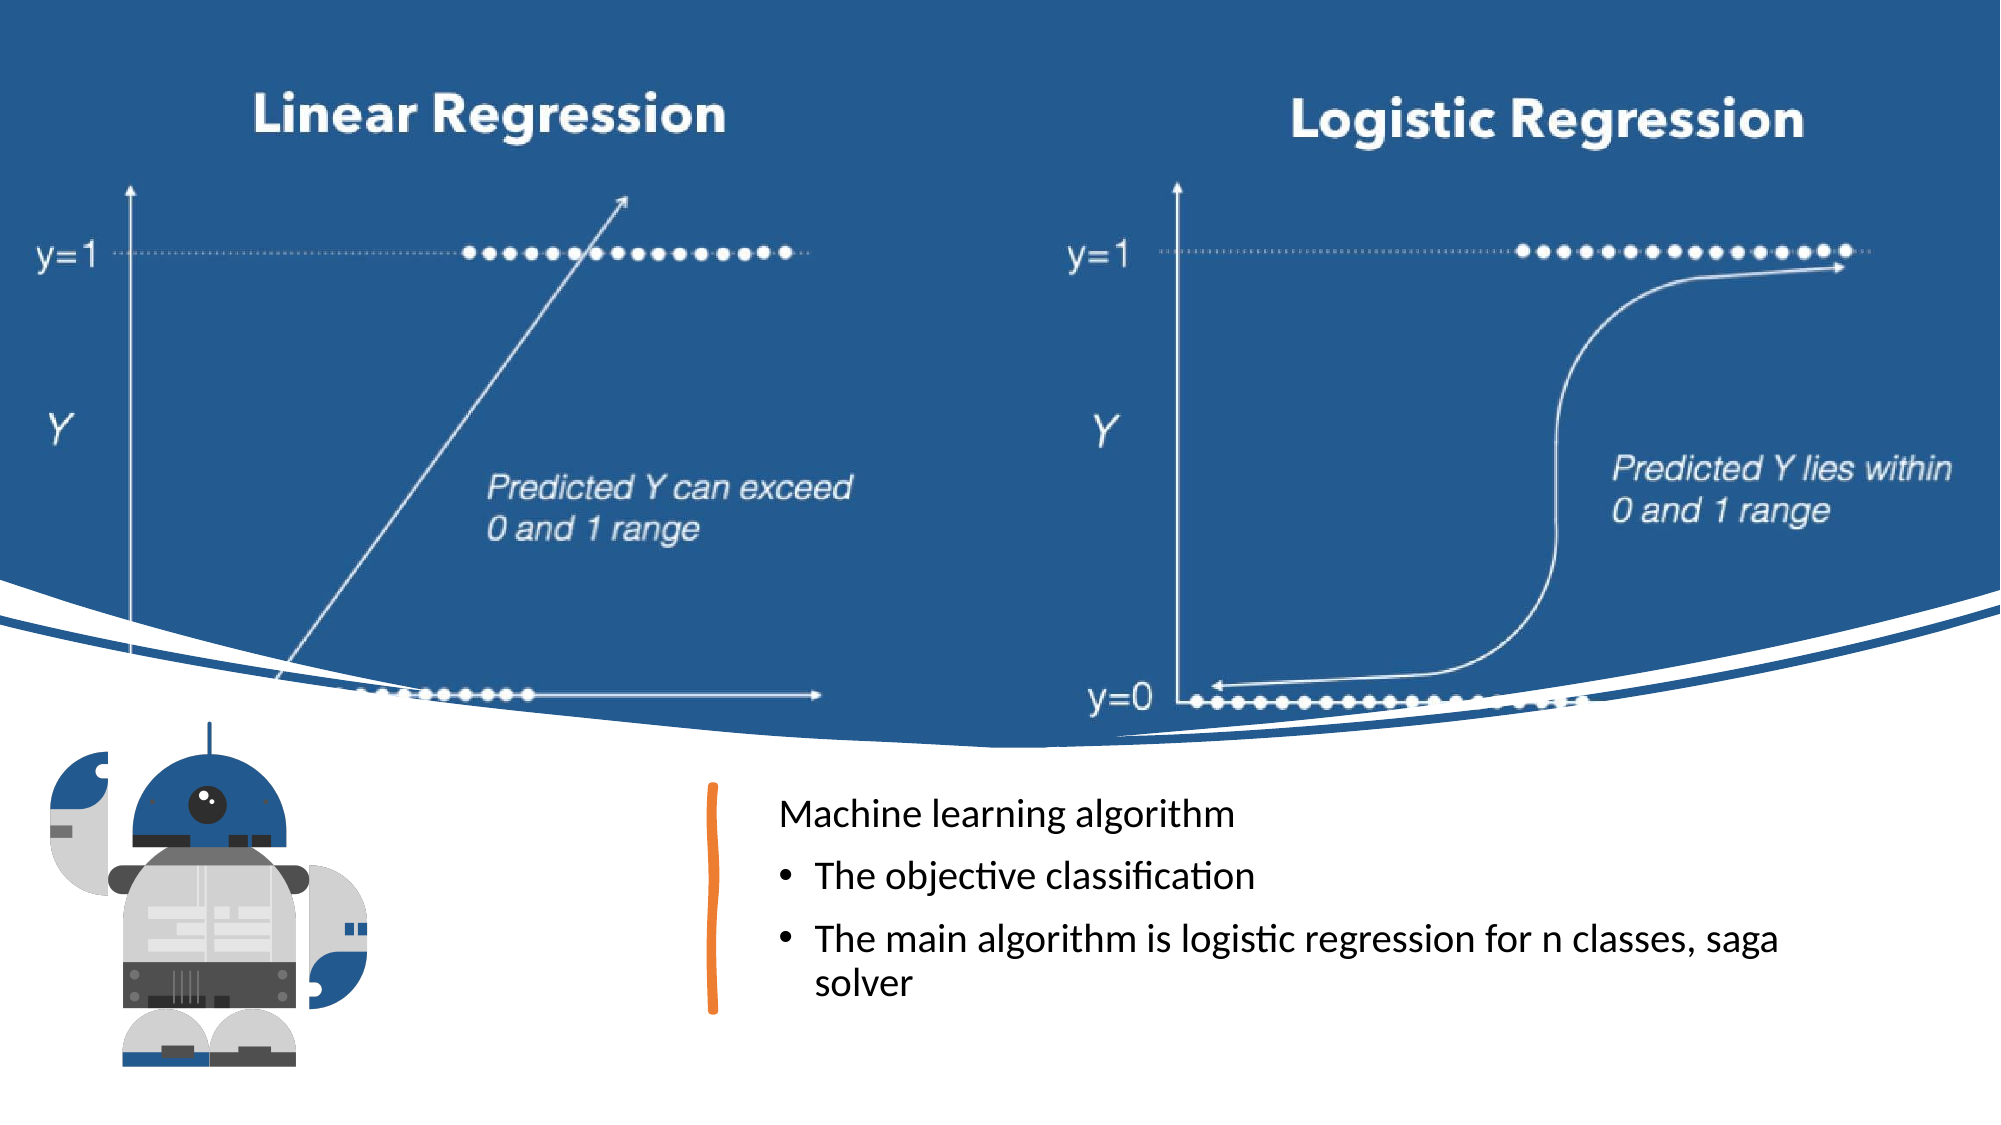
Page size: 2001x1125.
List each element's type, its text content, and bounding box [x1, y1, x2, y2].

picture [0, 0, 2000, 1125]
text_box [439, 748, 2000, 1125]
list Machine learning algorithm The objective classification The main algorithm is logistic regression for n classes, saga solver [763, 783, 1895, 1014]
text_box [709, 784, 717, 1012]
